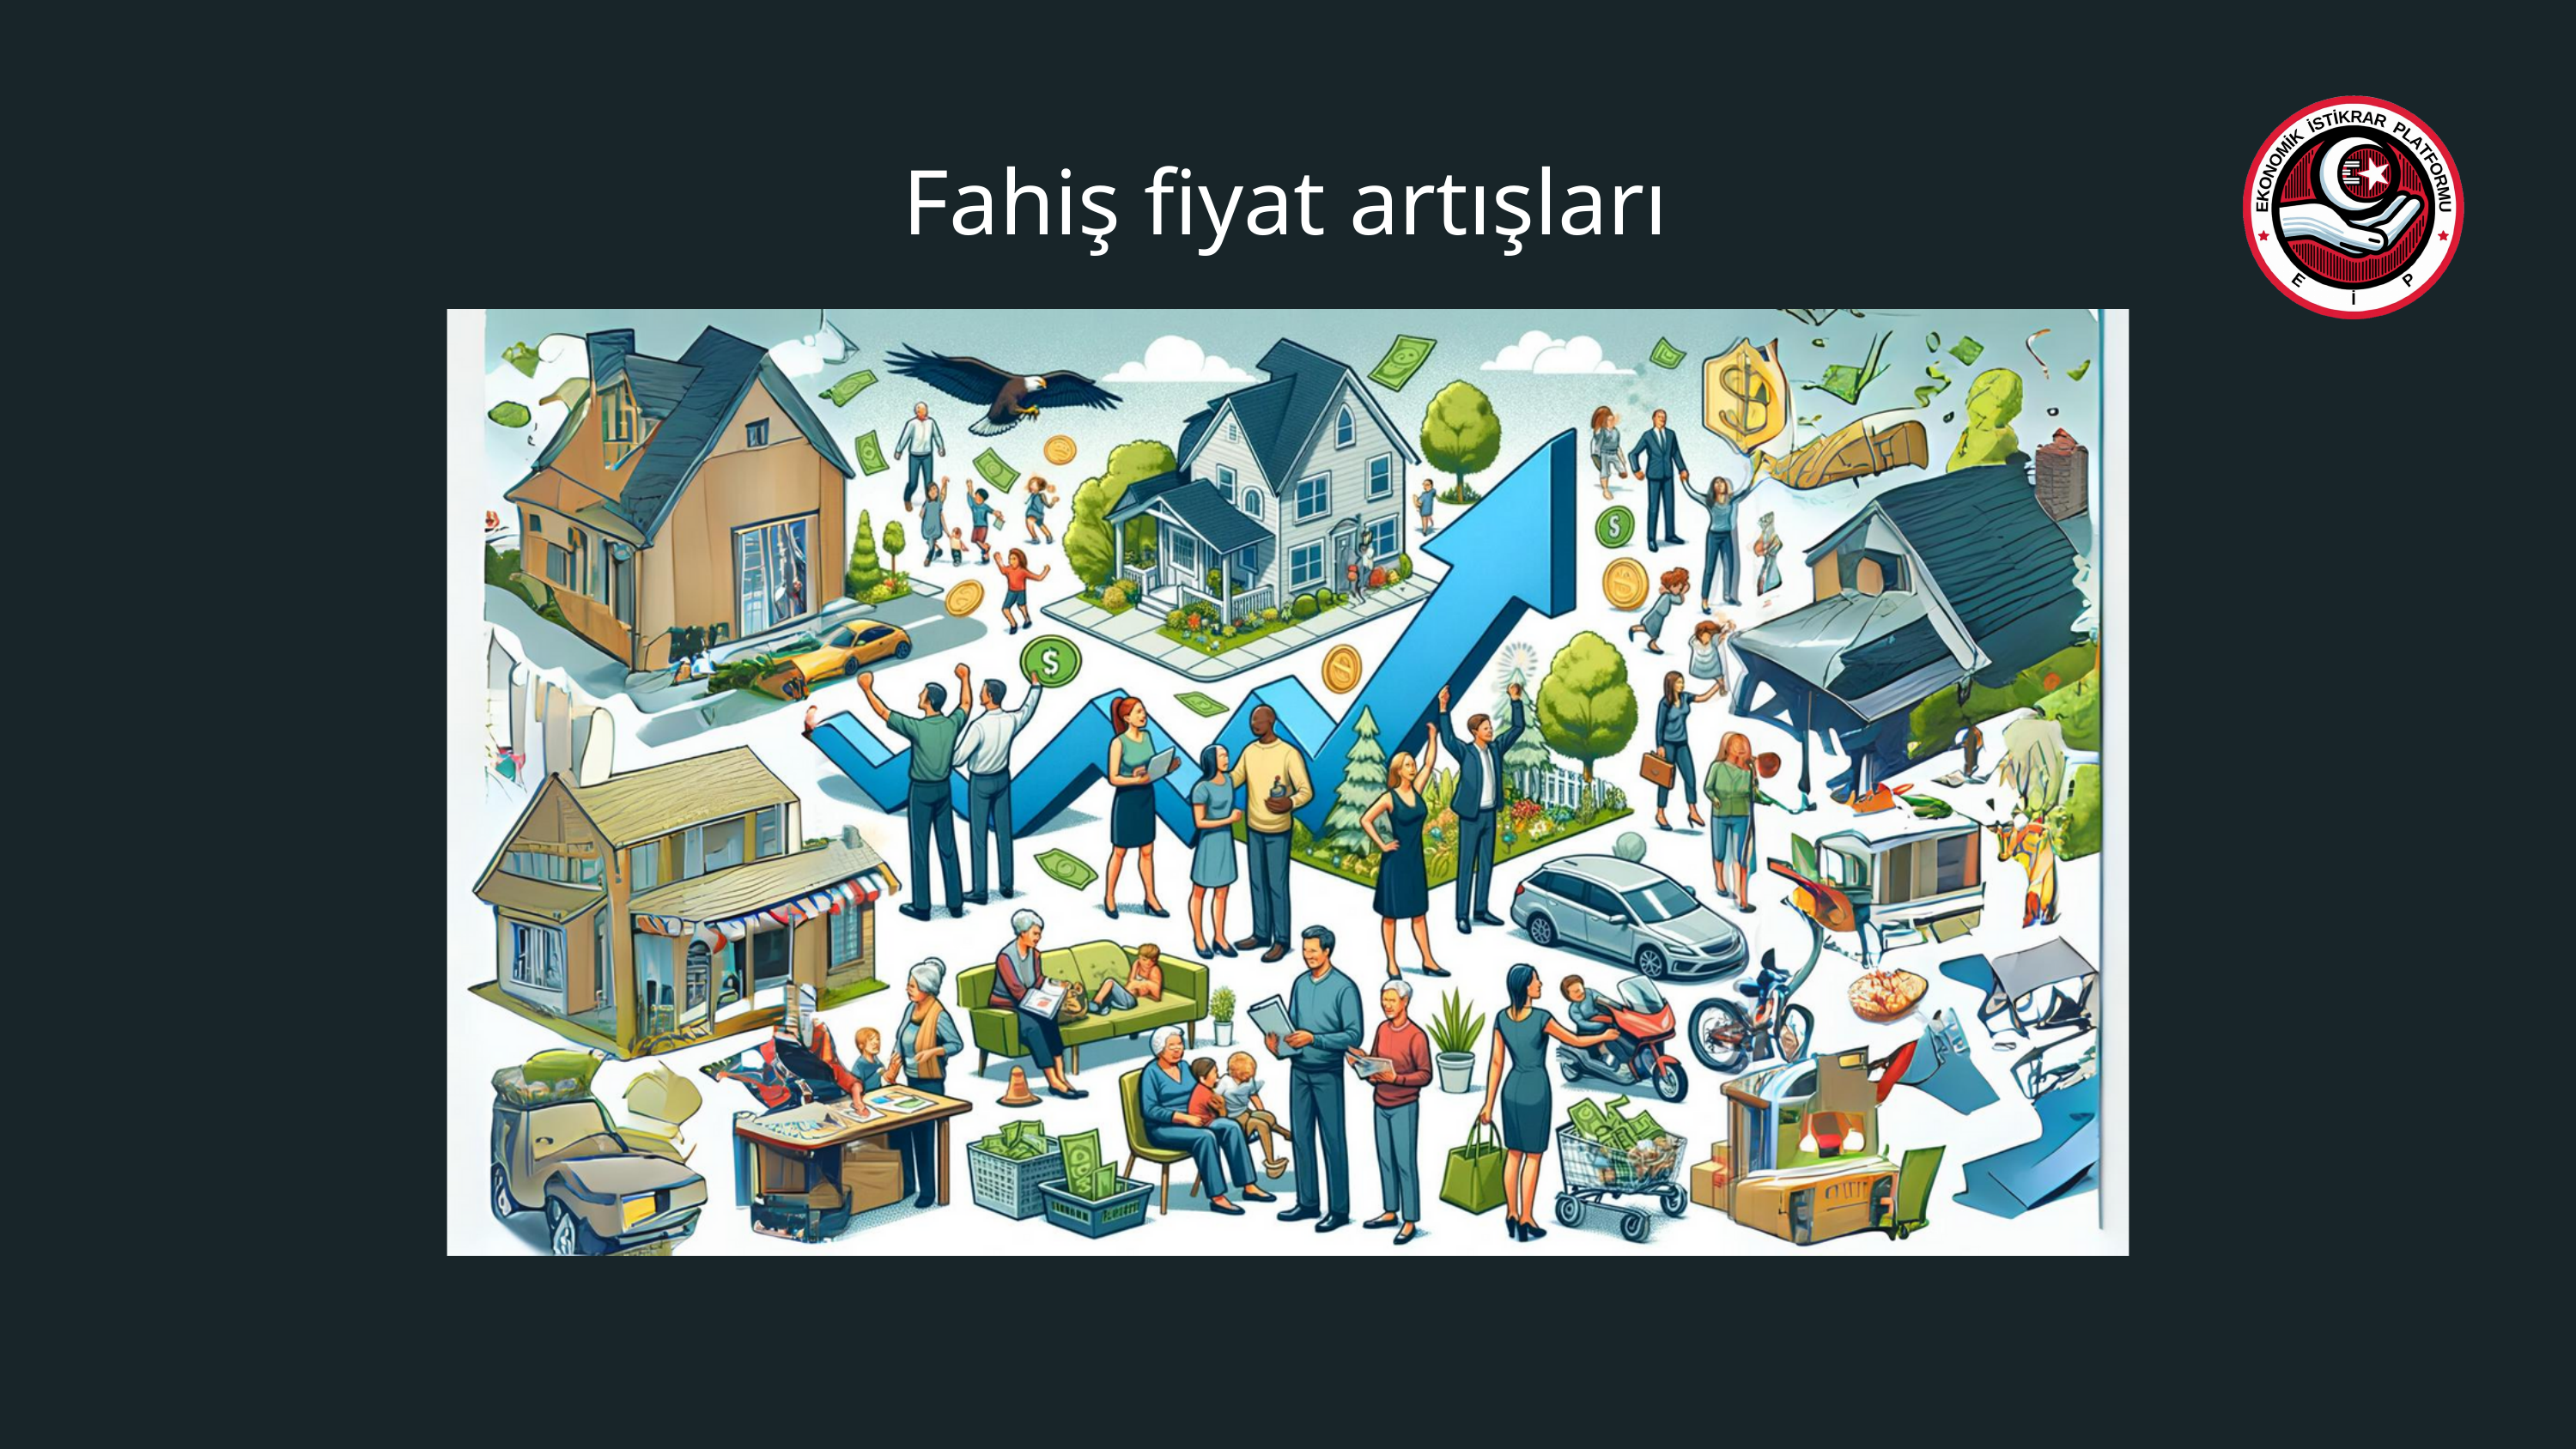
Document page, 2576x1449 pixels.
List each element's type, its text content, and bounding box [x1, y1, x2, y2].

text_box [447, 309, 2129, 1256]
text_box Fahiş fiyat artışları [902, 127, 1674, 378]
text_box [2227, 82, 2479, 335]
